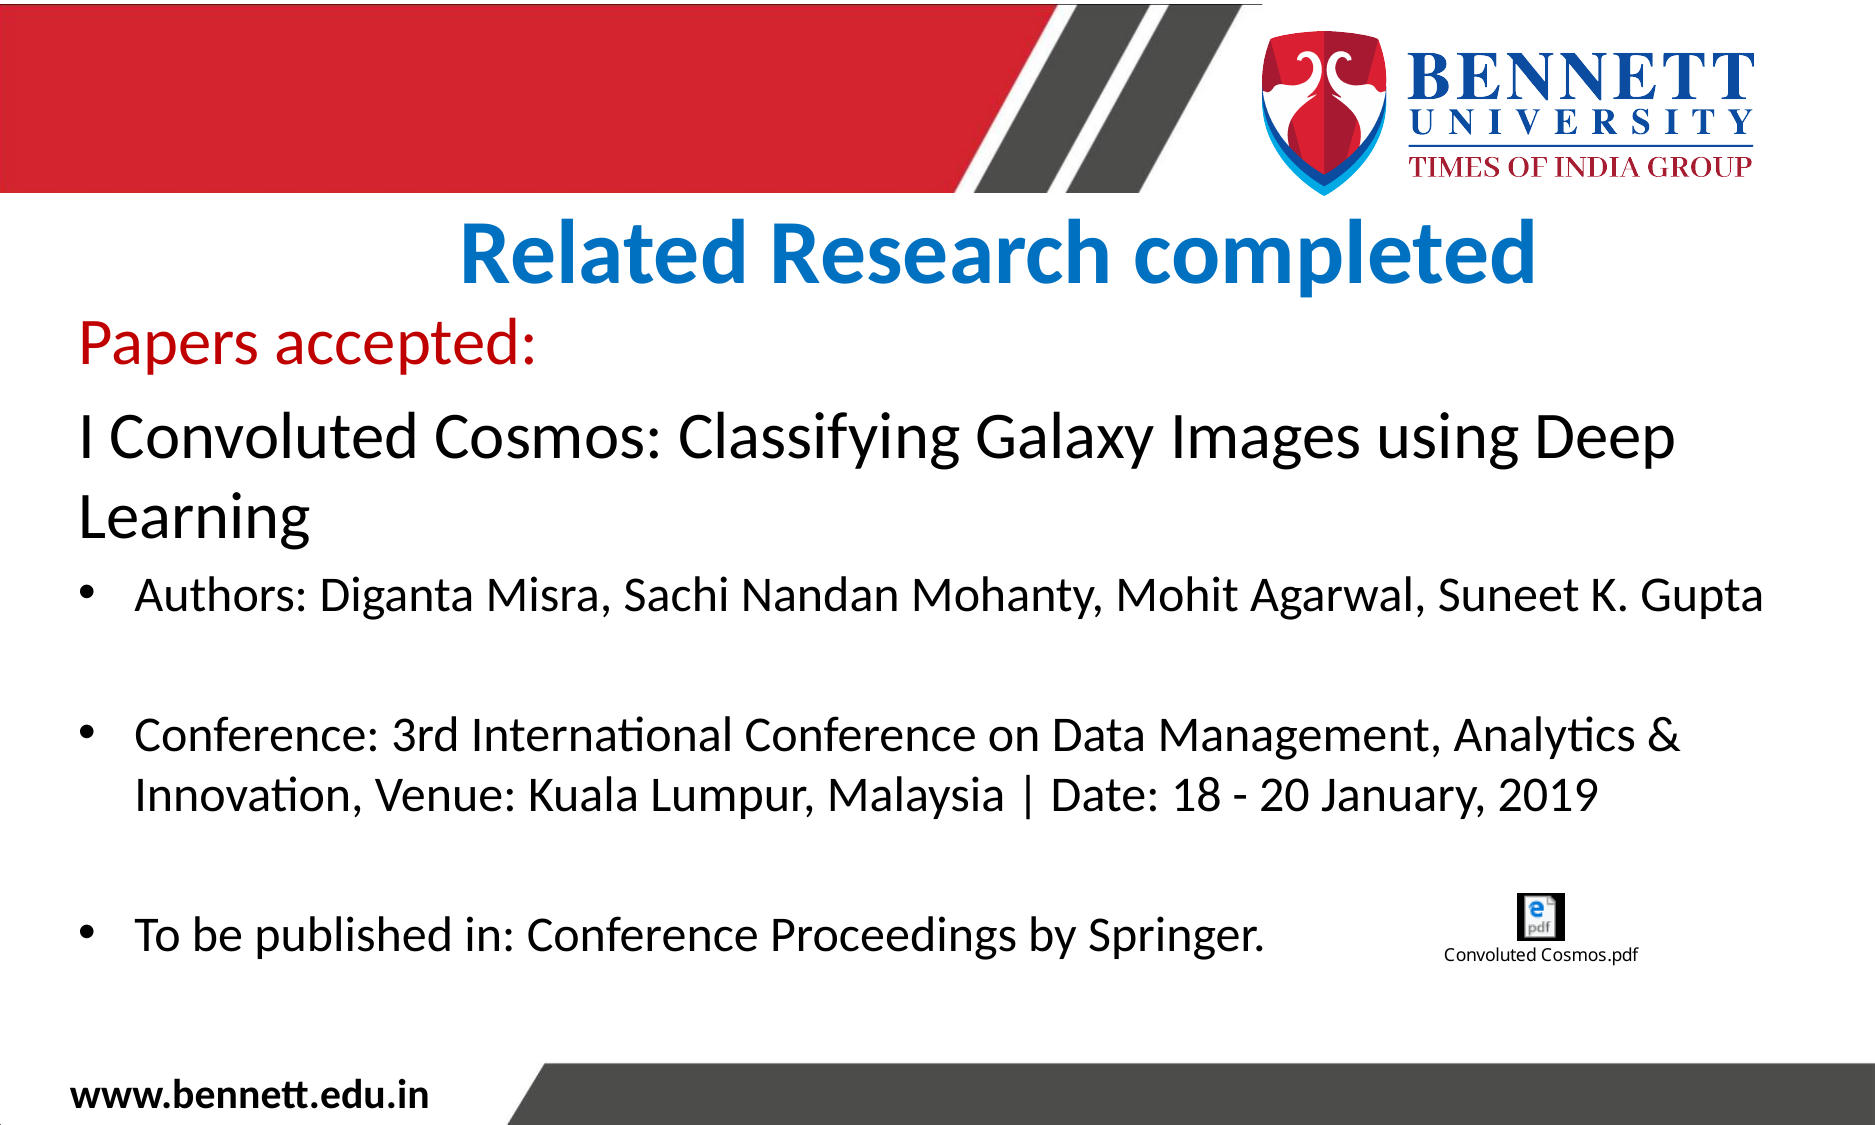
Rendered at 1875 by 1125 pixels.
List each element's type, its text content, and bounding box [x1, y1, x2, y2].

picture [0, 4, 1754, 193]
text_box Related Research completed [137, 184, 1863, 290]
text_box Papers accepted: I Convoluted Cosmos: Classifying Galaxy Images using Deep Learning Authors: Diganta Misra, Sachi Nandan Mohanty, Mohit Agarwal, Suneet K. Gupta Conference: 3rd International Conference on Data Management, Analytics & Innovation, Venue: Kuala Lumpur, Malaysia | Date: 18 - 20 January, 2019 To be published in: Conference Proceedings by Springer. [63, 290, 1863, 1035]
picture [500, 1062, 1875, 1125]
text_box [1421, 893, 1660, 973]
